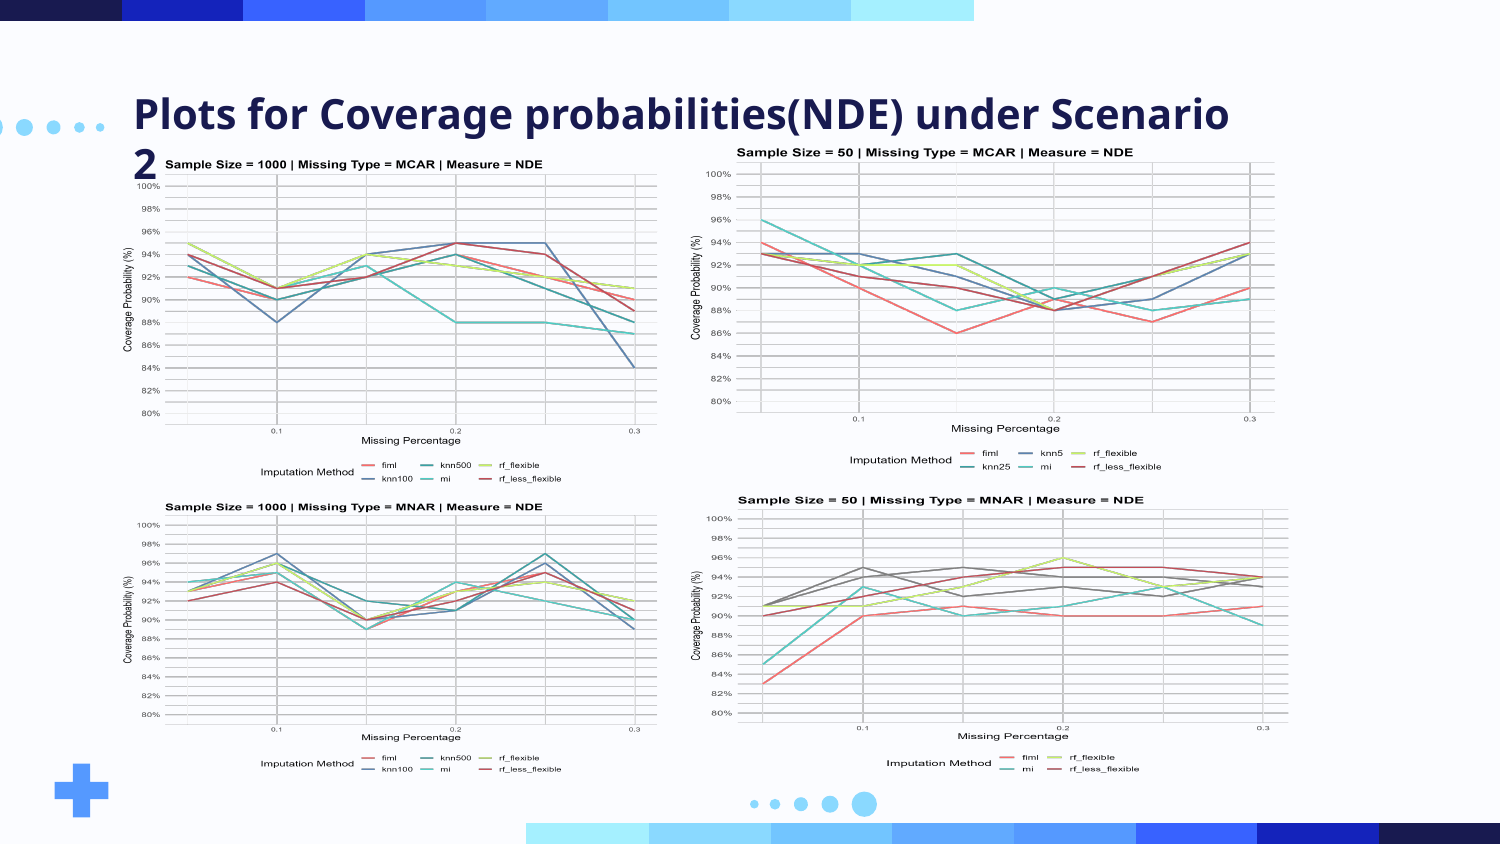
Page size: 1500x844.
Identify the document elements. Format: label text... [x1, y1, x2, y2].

picture [685, 492, 1294, 782]
picture [117, 156, 663, 494]
picture [685, 144, 1280, 482]
picture [117, 500, 663, 782]
title Plots for Coverage probabilities(NDE) under Scenario 2 [118, 72, 1253, 164]
